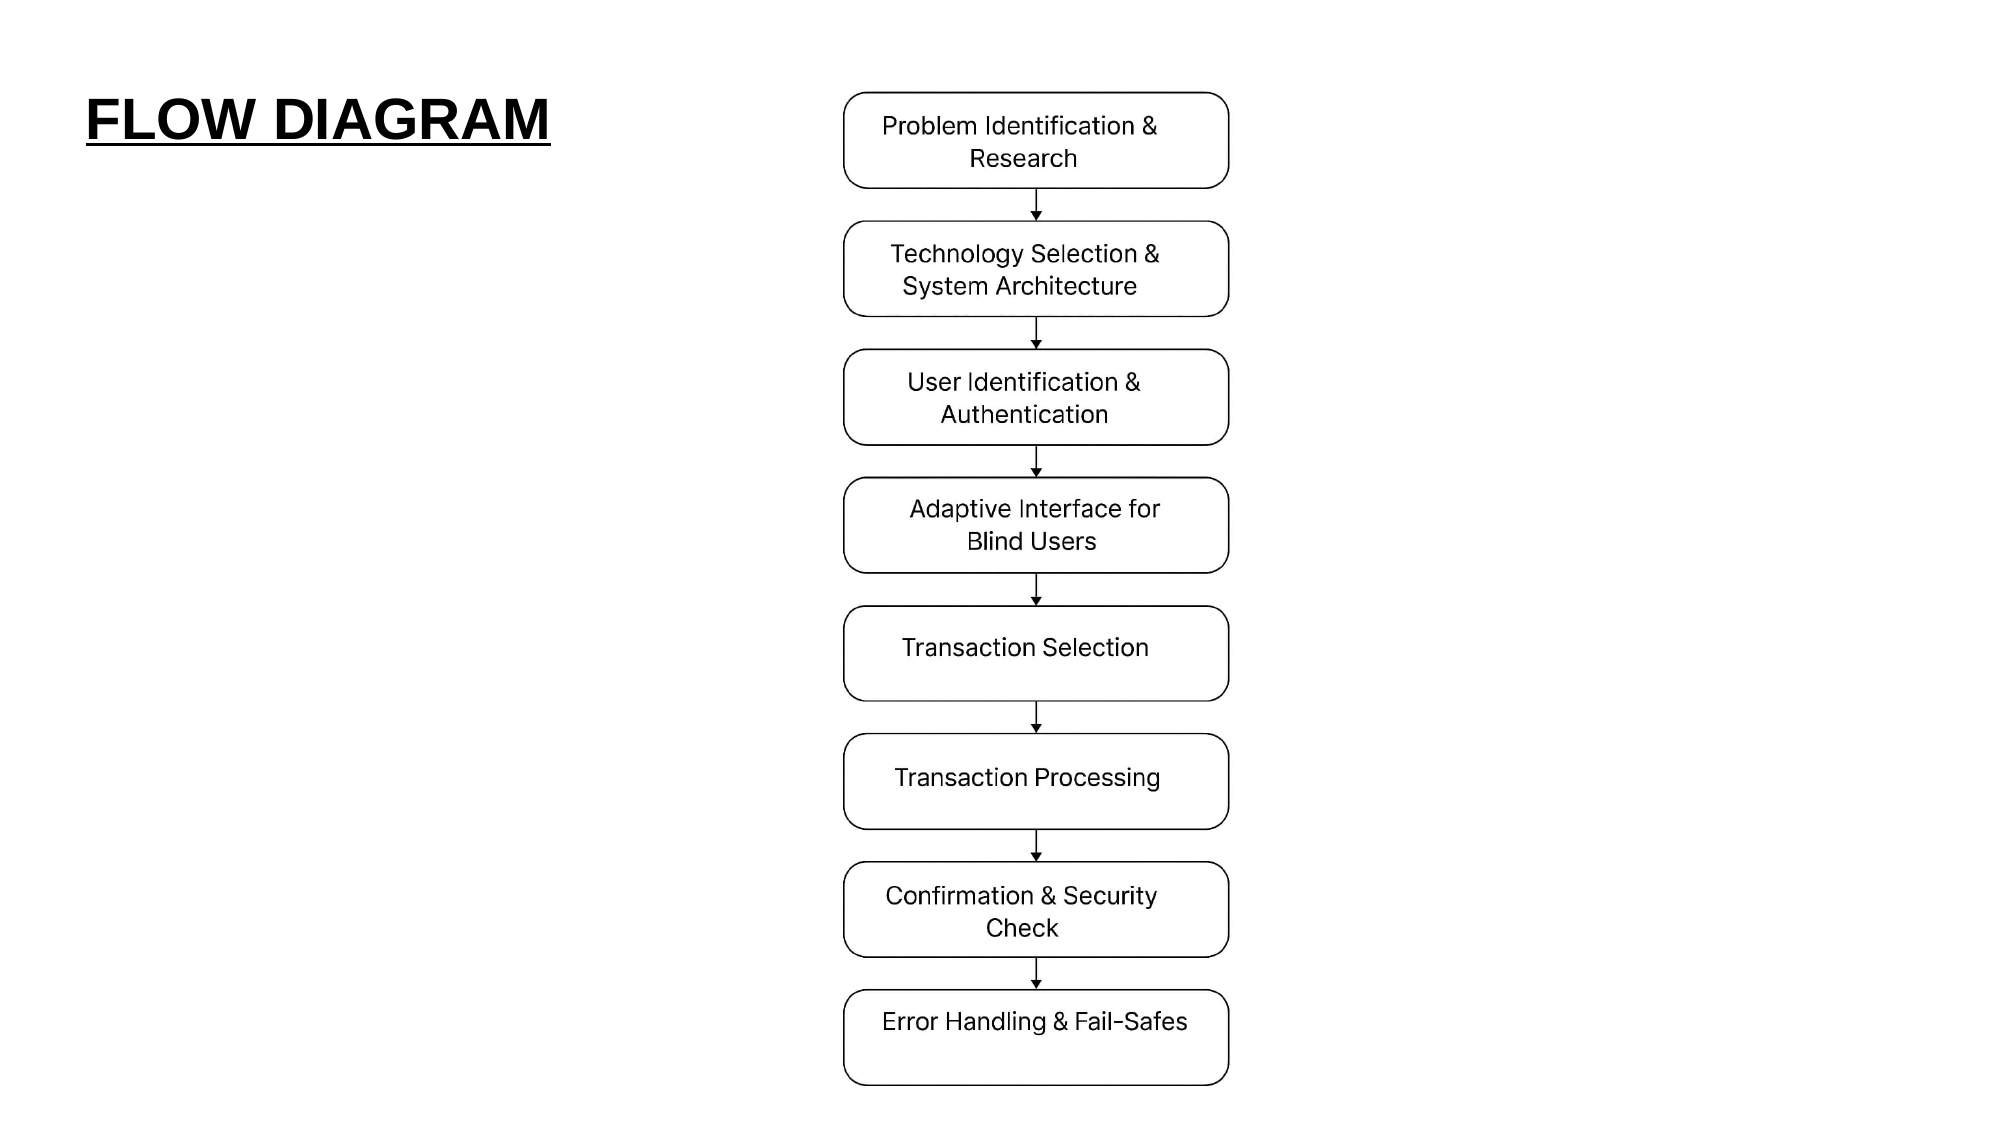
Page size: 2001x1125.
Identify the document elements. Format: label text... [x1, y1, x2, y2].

text_box FLOW DIAGRAM [70, 38, 1500, 159]
picture [703, 88, 1369, 1087]
